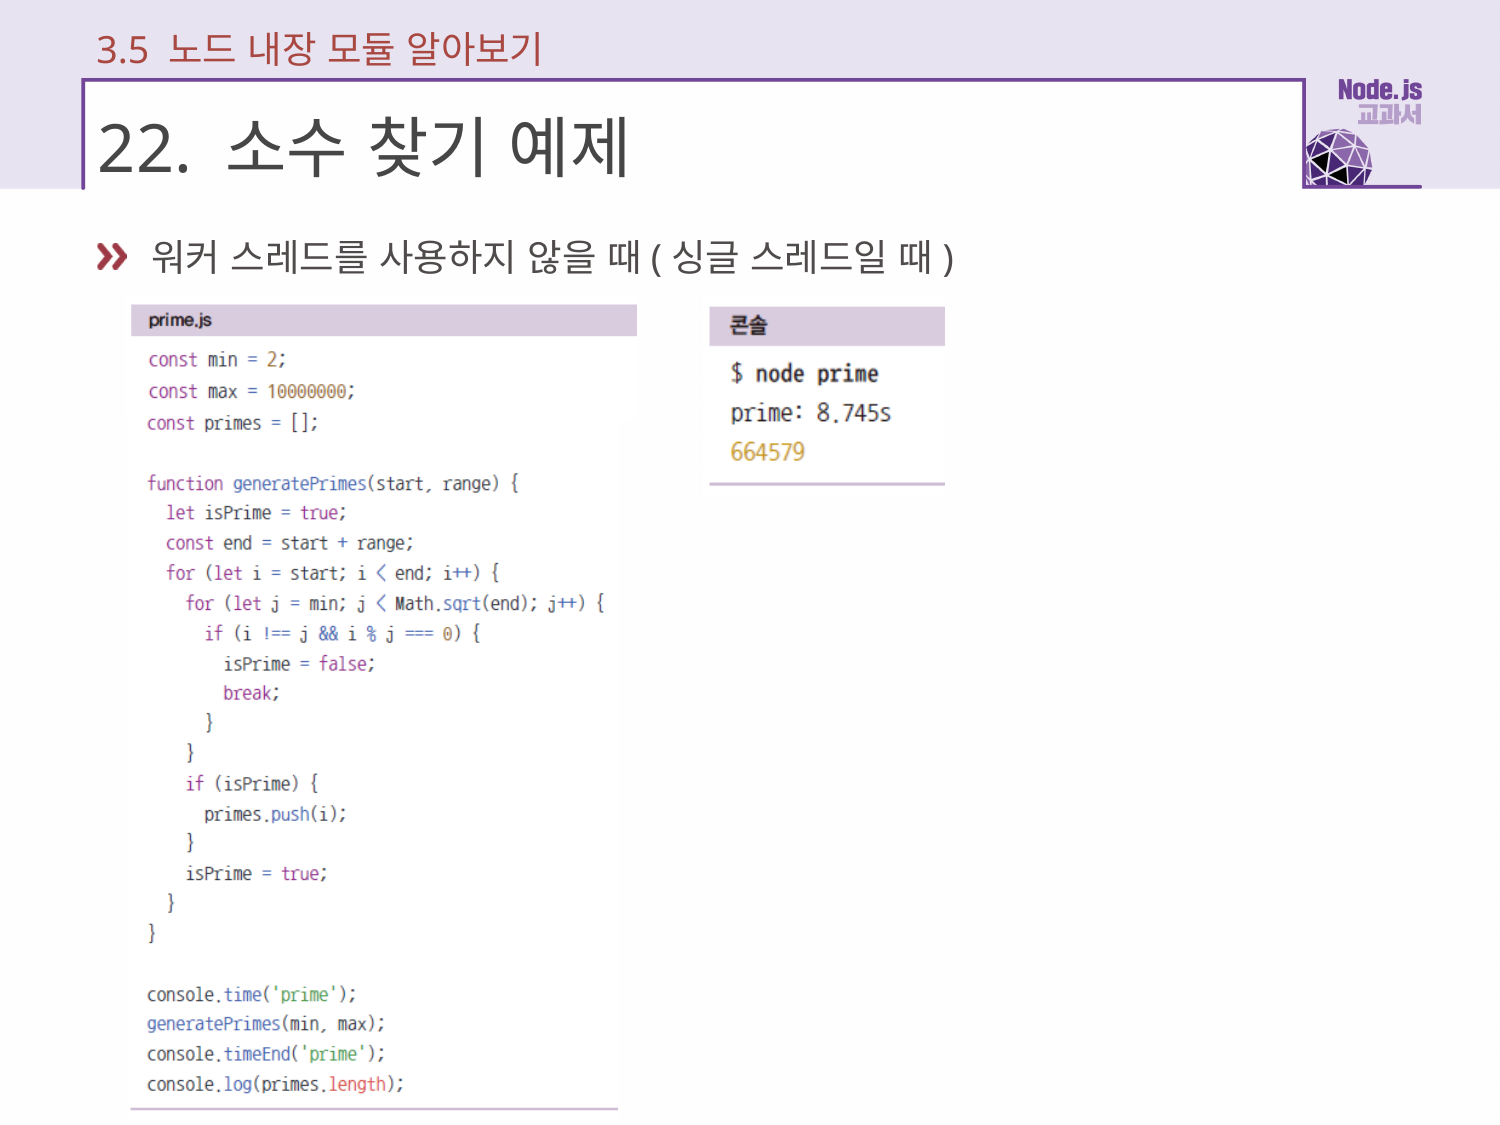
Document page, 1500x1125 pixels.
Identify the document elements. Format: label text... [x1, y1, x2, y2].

list 워커 스레드를 사용하지 않을 때(싱글 스레드일 때) [81, 222, 1412, 1037]
title 22. 소수 찾기 예제 [82, 61, 1413, 193]
text_box 3.5 노드 내장 모듈 알아보기 [81, 14, 807, 62]
picture [0, 0, 1500, 1125]
